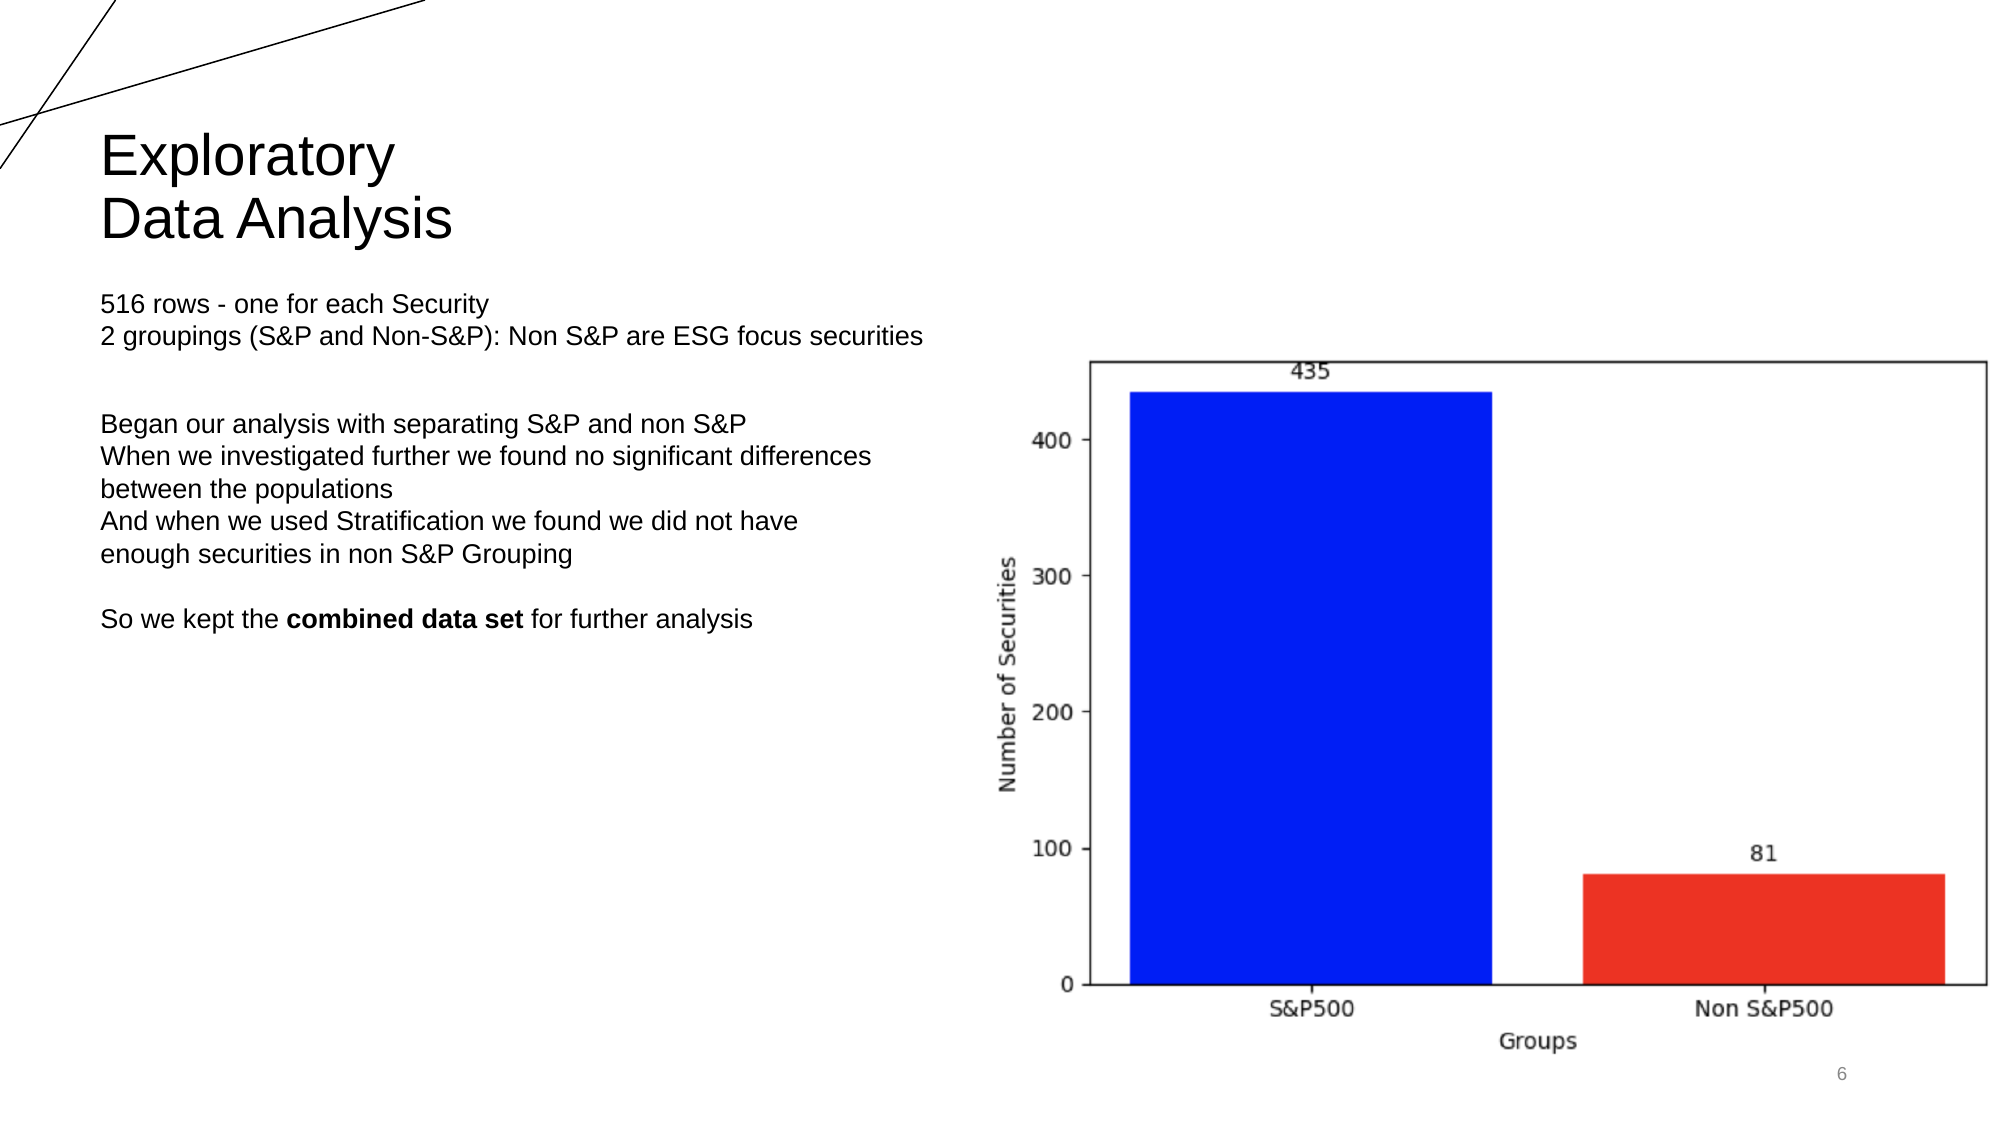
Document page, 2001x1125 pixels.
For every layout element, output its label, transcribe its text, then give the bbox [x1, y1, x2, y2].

slide_number ‹#› [1412, 1071, 1863, 1103]
text_box 516 rows - one for each Security 2 groupings (S&P and Non-S&P): Non S&P are ESG focus securities [85, 270, 960, 366]
title Exploratory Data Analysis [85, 117, 527, 270]
text_box Began our analysis with separating S&P and non S&P When we investigated further we found no significant differences between the populations And when we used Stratification we found we did not have enough securities in non S&P Grouping So we kept the combined data set for further analysis [85, 391, 898, 681]
picture [988, 351, 2000, 1063]
